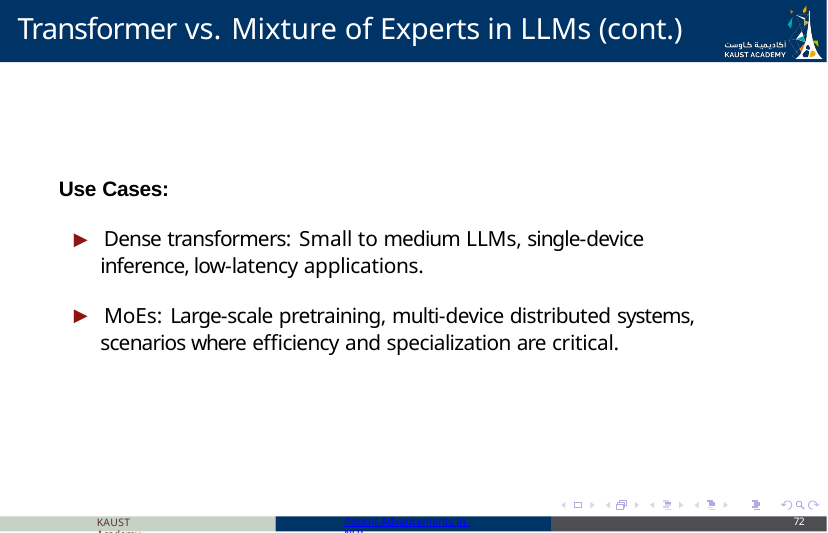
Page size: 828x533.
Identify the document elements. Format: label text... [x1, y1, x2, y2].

title Transformer vs. Mixture of Experts in LLMs (cont.) [15, 7, 735, 99]
text_box Use Cases: ▶ Dense transformers: Small to medium LLMs, single-device inference, low-latency applications. ▶ MoEs: Large-scale pretraining, multi-device distributed systems, scenarios where efficiency and specialization are critical. [52, 173, 746, 355]
picture [721, 2, 827, 62]
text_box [0, 516, 827, 532]
